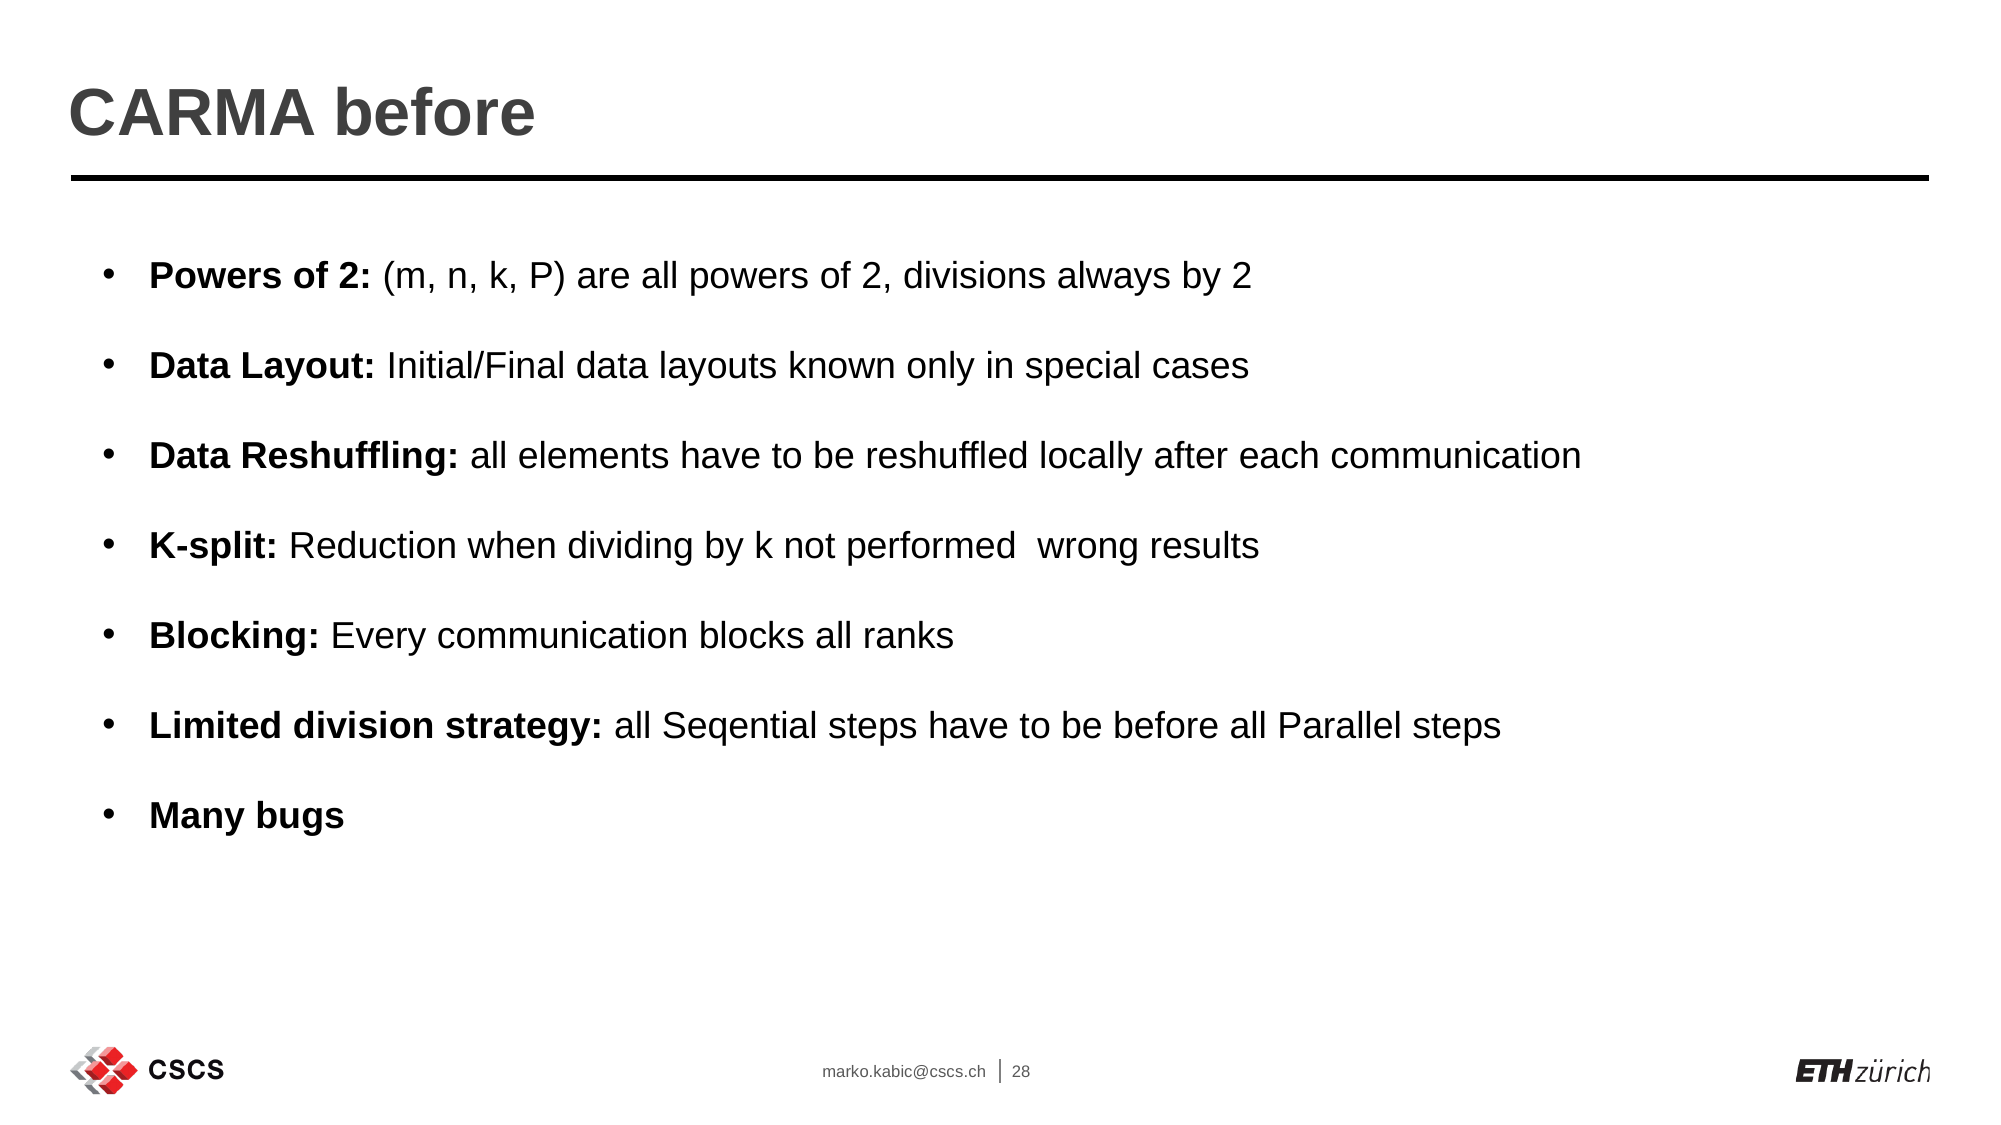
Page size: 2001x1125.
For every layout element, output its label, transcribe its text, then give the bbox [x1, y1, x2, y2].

slide_number 28 [999, 1059, 1063, 1083]
footer marko.kabic@cscs.ch [322, 1059, 998, 1083]
text_box CARMA before [68, 19, 1928, 161]
